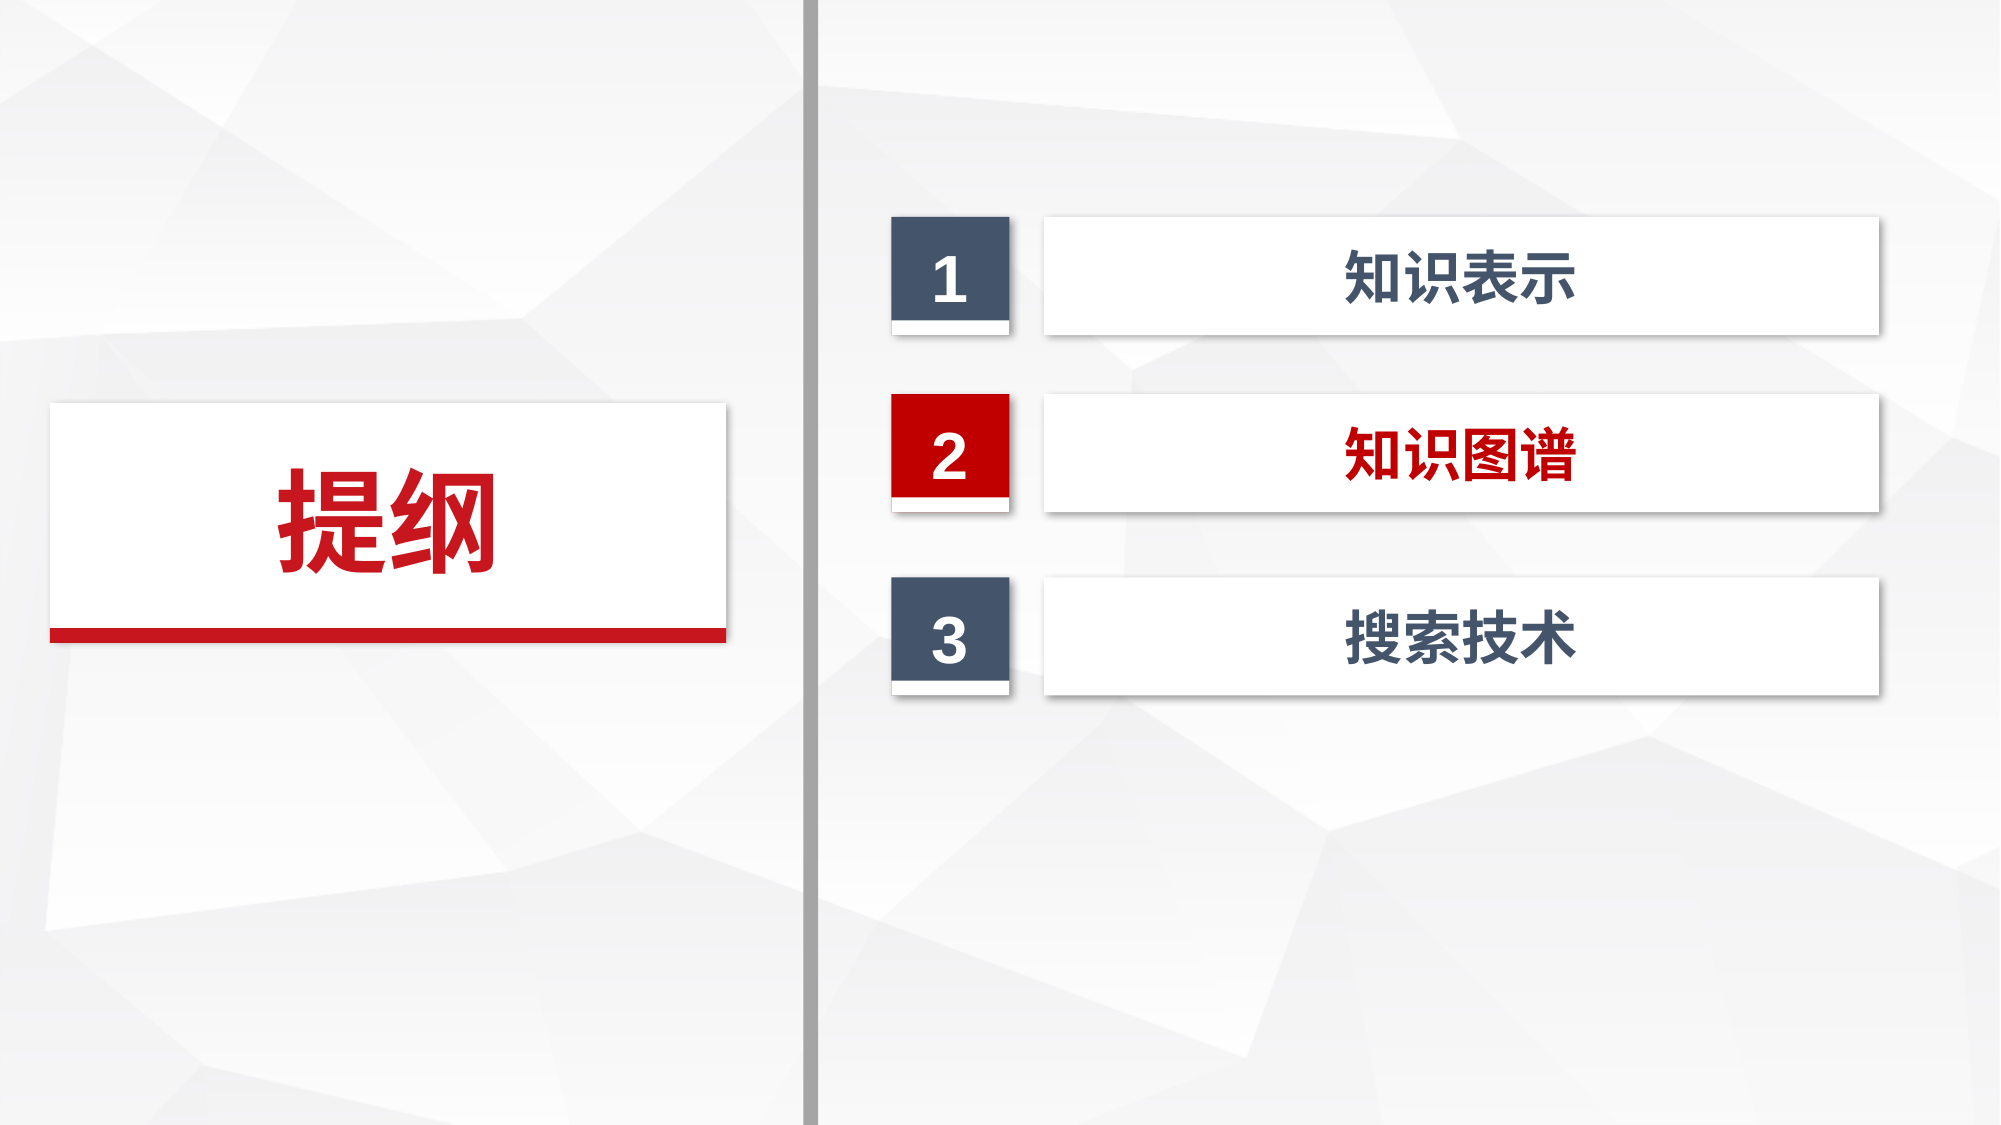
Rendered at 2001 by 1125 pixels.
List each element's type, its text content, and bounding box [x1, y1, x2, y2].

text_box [891, 216, 1010, 336]
picture [819, 0, 2000, 1125]
text_box 搜索技术 [1043, 576, 1880, 696]
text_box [891, 577, 1010, 696]
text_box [891, 394, 1010, 513]
text_box 知识表示 [1043, 216, 1880, 336]
text_box 提纲 [120, 445, 656, 595]
text_box 知识图谱 [1043, 393, 1880, 513]
picture [0, 0, 803, 1125]
